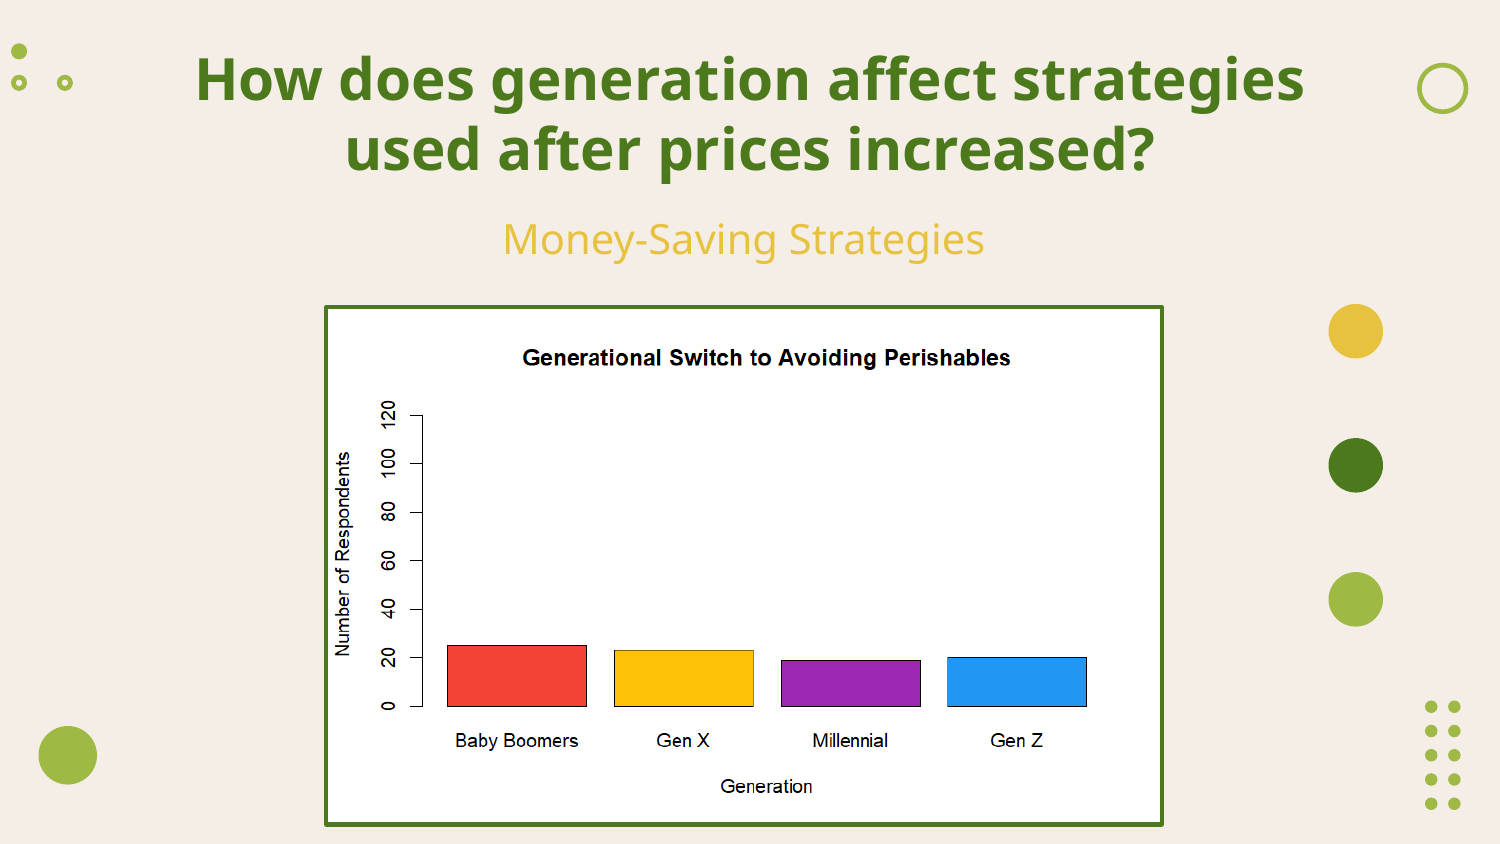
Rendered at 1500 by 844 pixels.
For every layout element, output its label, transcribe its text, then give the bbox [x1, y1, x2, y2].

text_box [1328, 438, 1384, 493]
picture [328, 309, 1160, 823]
title How does generation affect strategies used after prices increased? [118, 135, 1382, 230]
text_box [1328, 572, 1384, 627]
text_box [1328, 303, 1384, 359]
text_box Money-Saving Strategies [168, 206, 1320, 270]
